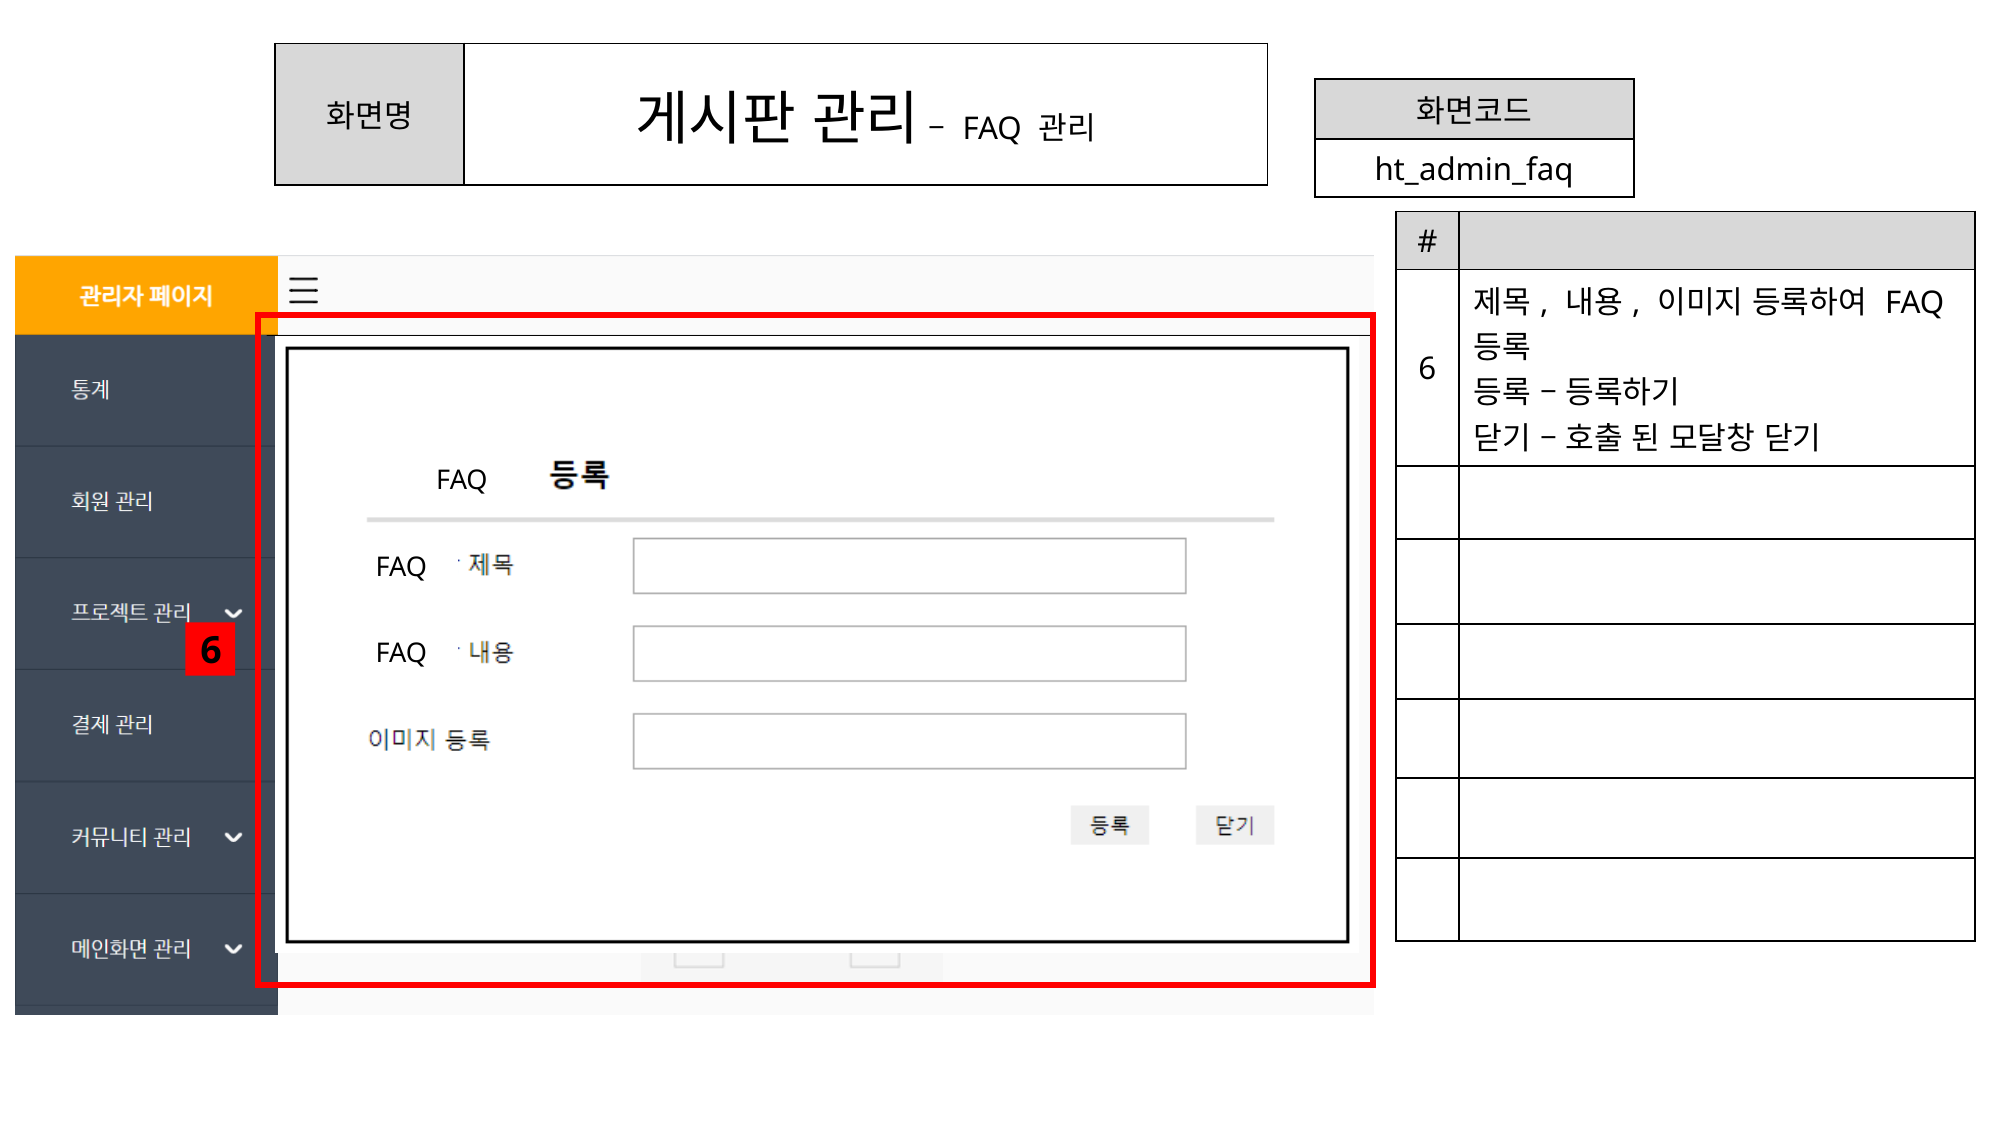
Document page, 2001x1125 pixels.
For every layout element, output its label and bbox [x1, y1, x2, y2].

table_cell [1460, 859, 1974, 940]
table_cell [1397, 859, 1458, 940]
table_cell [1397, 625, 1458, 698]
table_cell [1397, 270, 1458, 465]
table_cell [1397, 700, 1458, 777]
table_cell [1397, 540, 1458, 623]
table_cell [1397, 467, 1458, 538]
table_header [1397, 212, 1458, 269]
table_cell [1460, 700, 1974, 777]
table_header [1460, 212, 1974, 269]
table_cell [1460, 779, 1974, 857]
picture [15, 251, 1374, 1015]
table_cell [1460, 625, 1974, 698]
table_cell [1316, 140, 1633, 196]
table_header [276, 44, 463, 184]
table_header [465, 44, 1267, 184]
table_cell [1460, 467, 1974, 538]
table_cell [1397, 779, 1458, 857]
table_cell [1460, 270, 1974, 465]
table_cell [1460, 540, 1974, 623]
table_header [1316, 80, 1633, 138]
